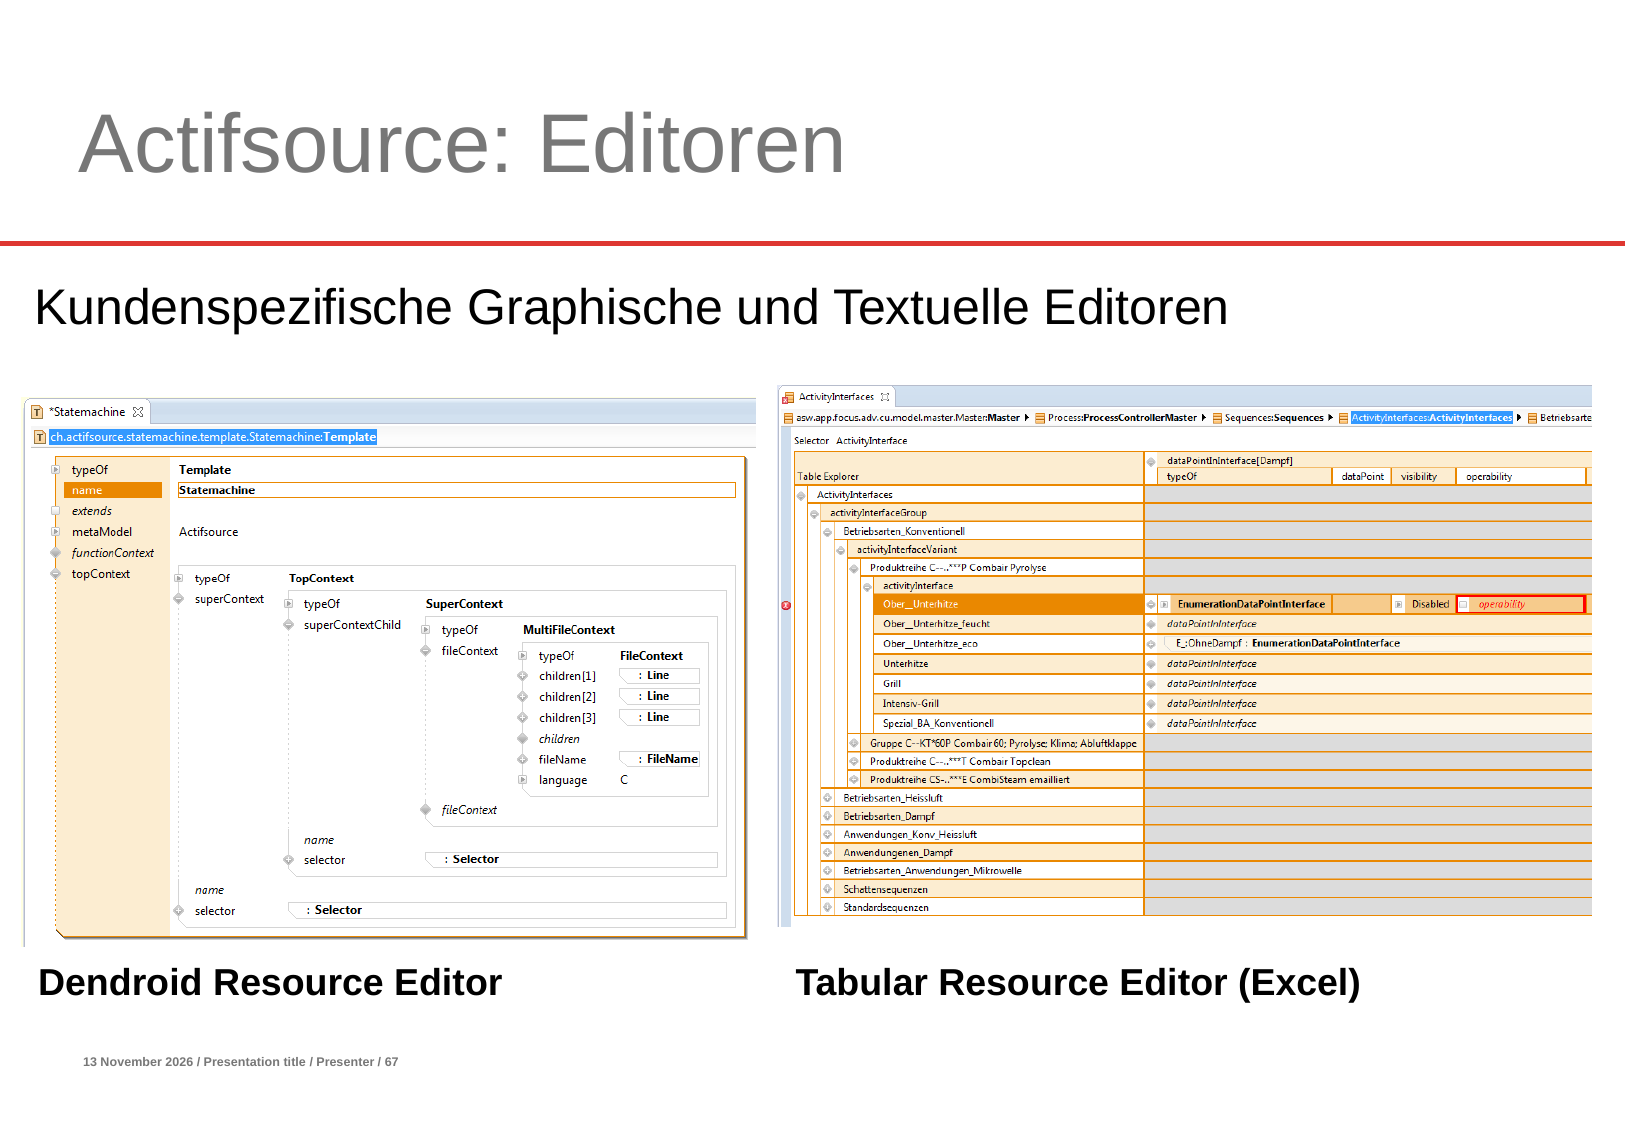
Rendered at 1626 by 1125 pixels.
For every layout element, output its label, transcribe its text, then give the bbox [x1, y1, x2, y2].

picture [20, 396, 756, 948]
text_box Kundenspezifische Graphische und Textuelle Editoren [18, 267, 1578, 402]
title Actifsource: Editoren [63, 45, 1269, 197]
text_box Dendroid Resource Editor [23, 955, 518, 1011]
text_box Tabular Resource Editor (Excel) [780, 950, 1377, 1011]
picture [776, 385, 1593, 927]
